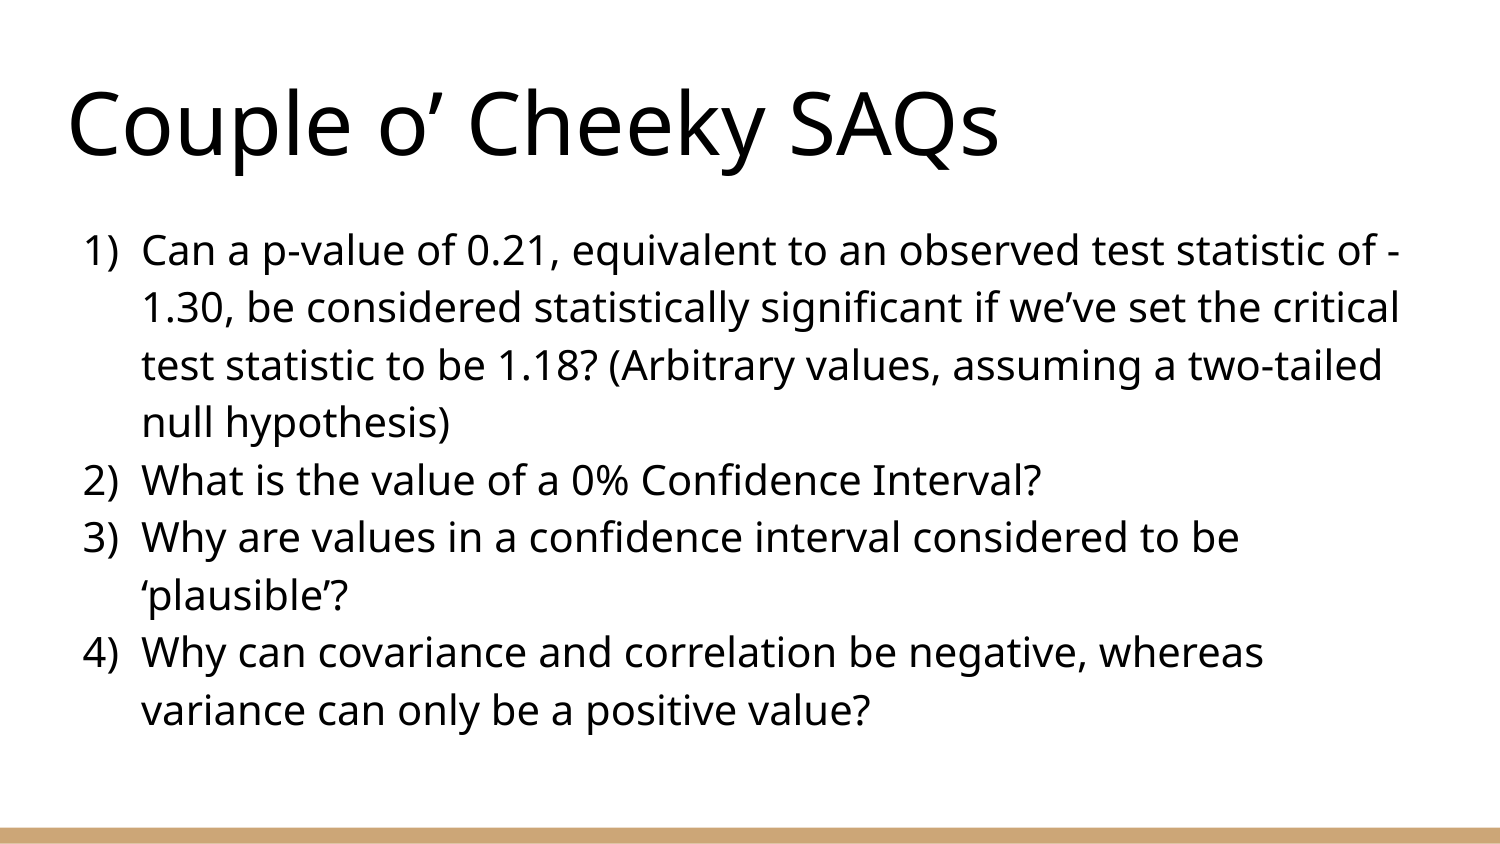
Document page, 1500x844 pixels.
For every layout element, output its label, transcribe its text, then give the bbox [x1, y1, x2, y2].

title Couple o’ Cheeky SAQs [51, 51, 1449, 189]
list Can a p-value of 0.21, equivalent to an observed test statistic of -1.30, be considered statistically significant if we’ve set the critical test statistic to be 1.18? (Arbitrary values, assuming a two-tailed null hypothesis) What is the value of a 0% Confidence Interval? Why are values in a confidence interval considered to be ‘plausible’? Why can covariance and correlation be negative, whereas variance can only be a positive value? [51, 200, 1449, 752]
